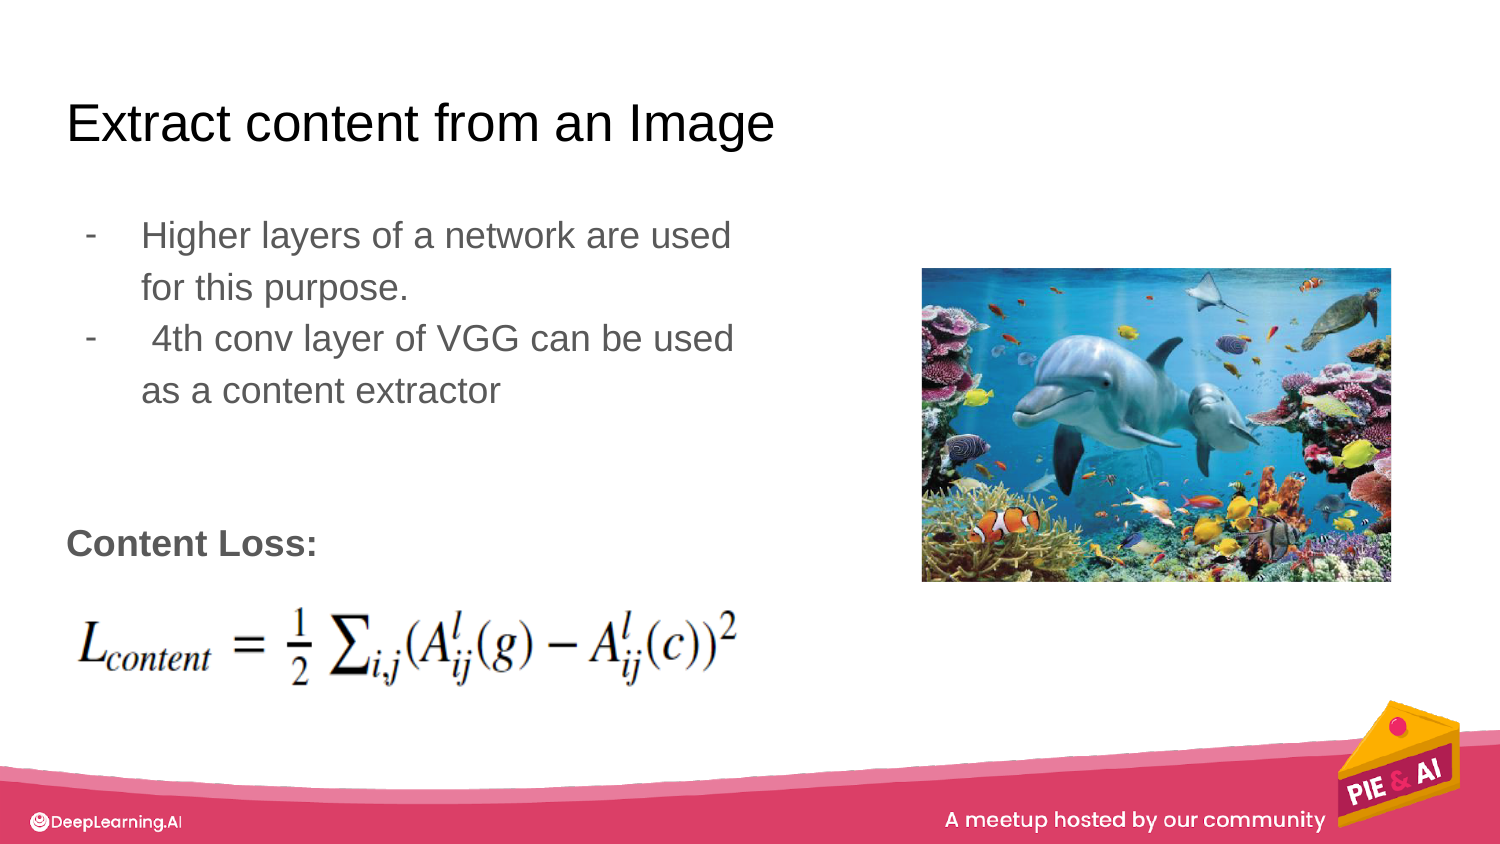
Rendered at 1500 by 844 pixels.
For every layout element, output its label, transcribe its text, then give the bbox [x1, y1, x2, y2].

picture [0, 587, 1500, 844]
title Extract content from an Image [51, 72, 1449, 167]
picture [921, 261, 1415, 582]
list Higher layers of a network are used for this purpose. 4th conv layer of VGG can be used as a content extractor Content Loss: [51, 189, 750, 586]
